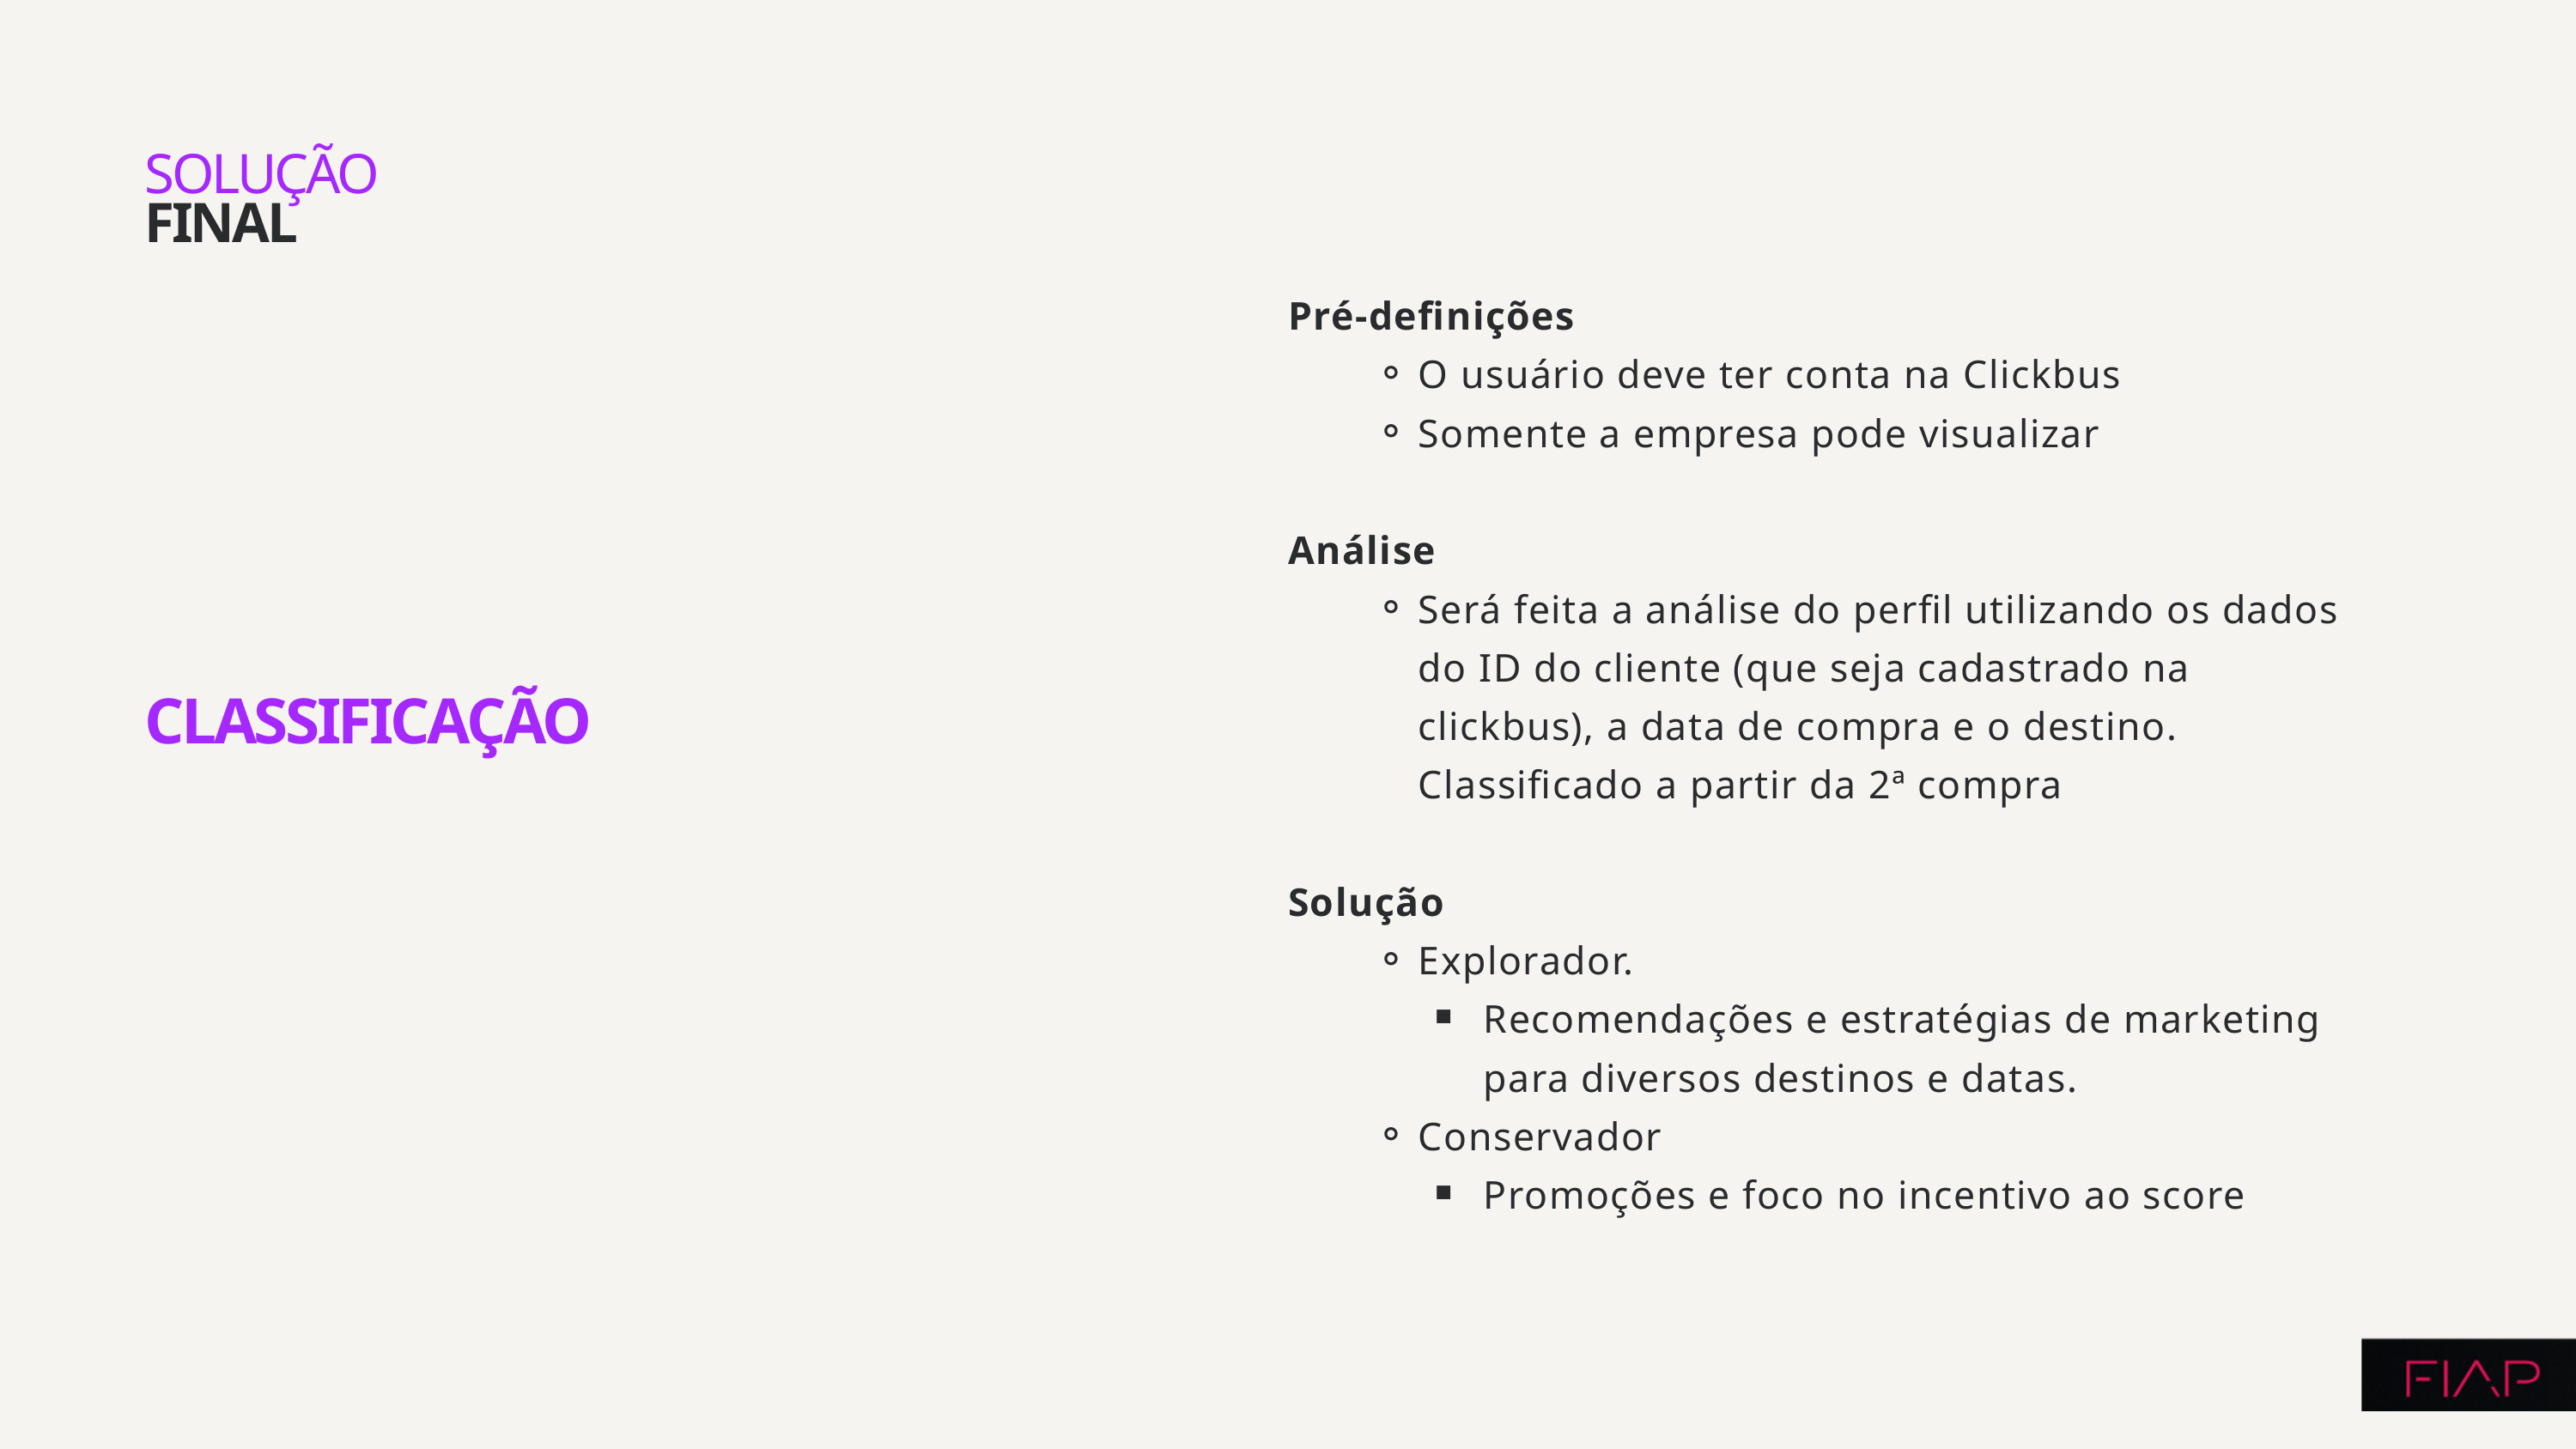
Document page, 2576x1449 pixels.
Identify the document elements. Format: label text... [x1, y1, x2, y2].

text_box Pré-definições O usuário deve ter conta na Clickbus Somente a empresa pode visualizar Análise Será feita a análise do perfil utilizando os dados do ID do cliente (que seja cadastrado na clickbus), a data de compra e o destino. Classificado a partir da 2ª compra Solução Explorador. Recomendações e estratégias de marketing para diversos destinos e datas. Conservador Promoções e foco no incentivo ao score [1288, 279, 2347, 1217]
text_box [2361, 1337, 2576, 1411]
text_box CLASSIFICAÇÃO [144, 700, 682, 757]
text_box SOLUÇÃO FINAL [144, 155, 518, 254]
